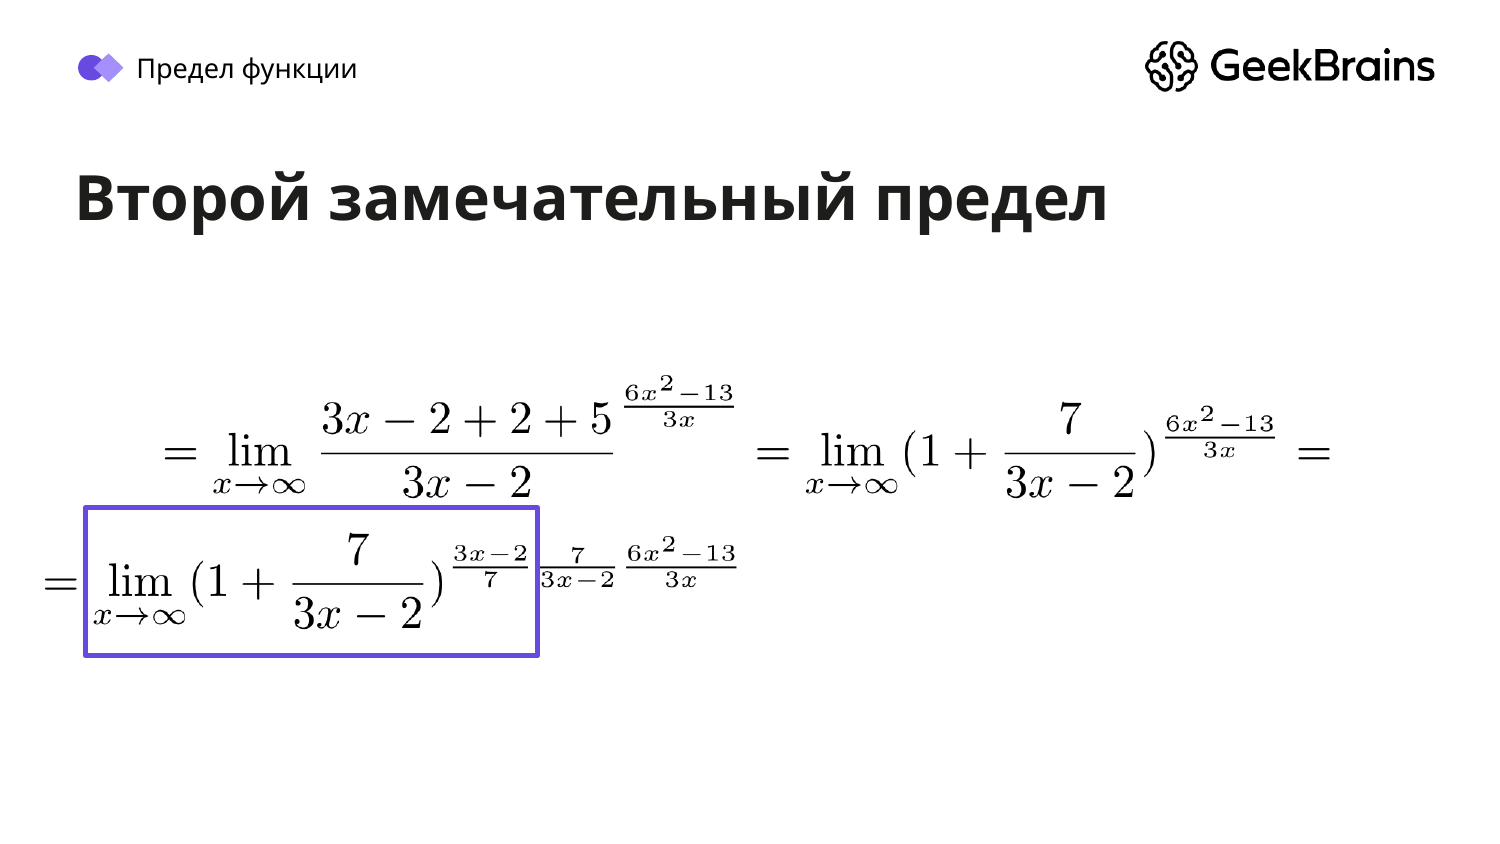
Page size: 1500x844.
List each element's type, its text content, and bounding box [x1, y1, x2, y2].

picture [1145, 39, 1435, 93]
text_box Второй замечательный предел [74, 168, 1215, 220]
title Предел функции [134, 39, 812, 83]
text_box [93, 53, 124, 82]
text_box [78, 54, 102, 81]
picture [24, 360, 1476, 721]
